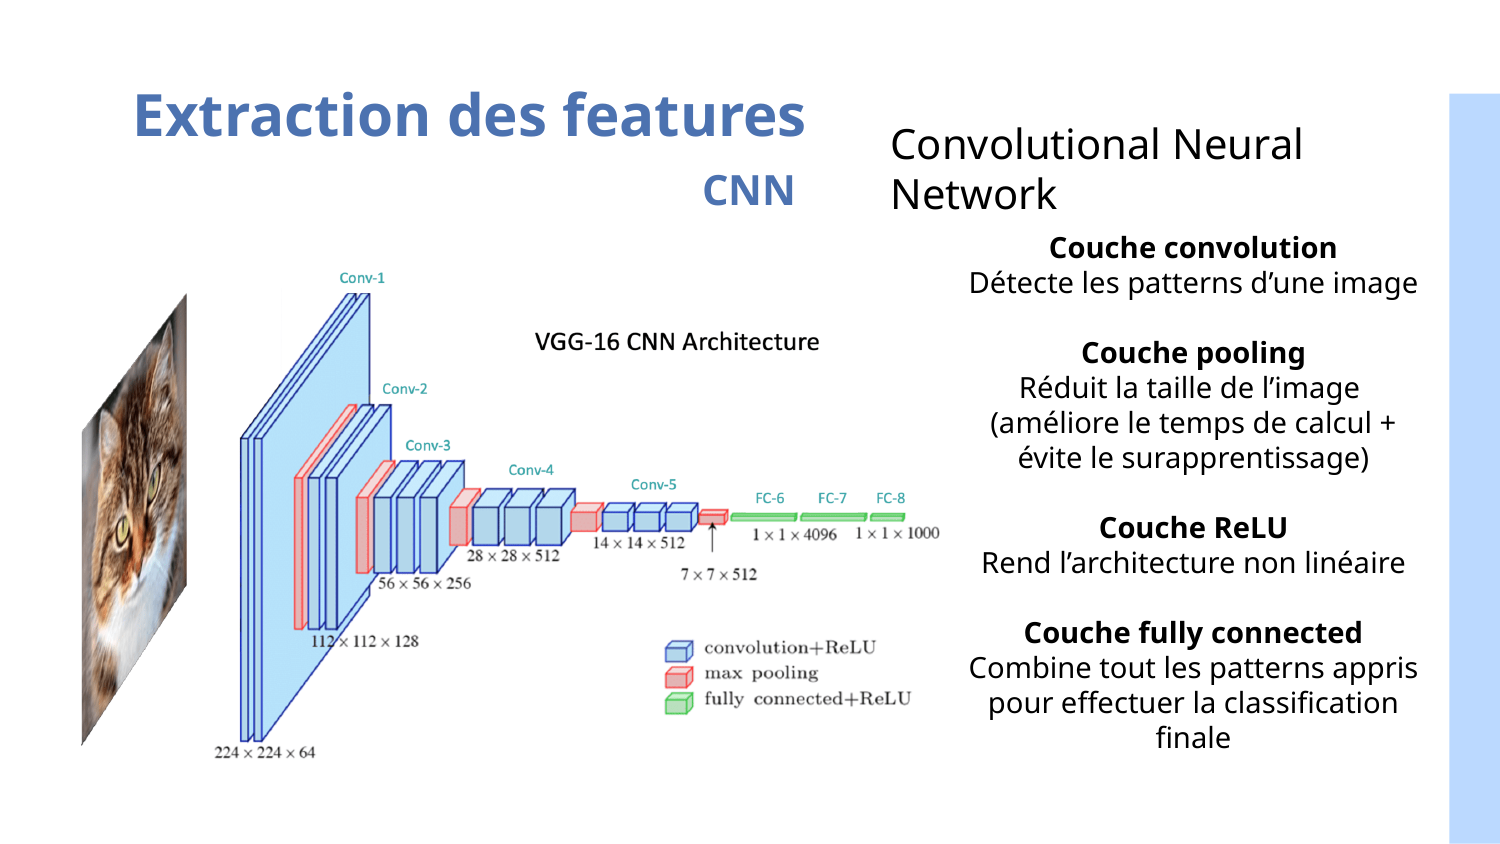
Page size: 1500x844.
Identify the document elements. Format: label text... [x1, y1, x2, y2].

text_box Couche convolution Détecte les patterns d’une image Couche pooling Réduit la taille de l’image (améliore le temps de calcul + évite le surapprentissage) Couche ReLU Rend l’architecture non linéaire Couche fully connected Combine tout les patterns appris pour effectuer la classification finale [943, 214, 1444, 770]
picture [64, 247, 952, 778]
title Extraction des features [117, 62, 1383, 170]
text_box Convolutional Neural Network [875, 103, 1421, 234]
text_box CNN [427, 159, 875, 219]
